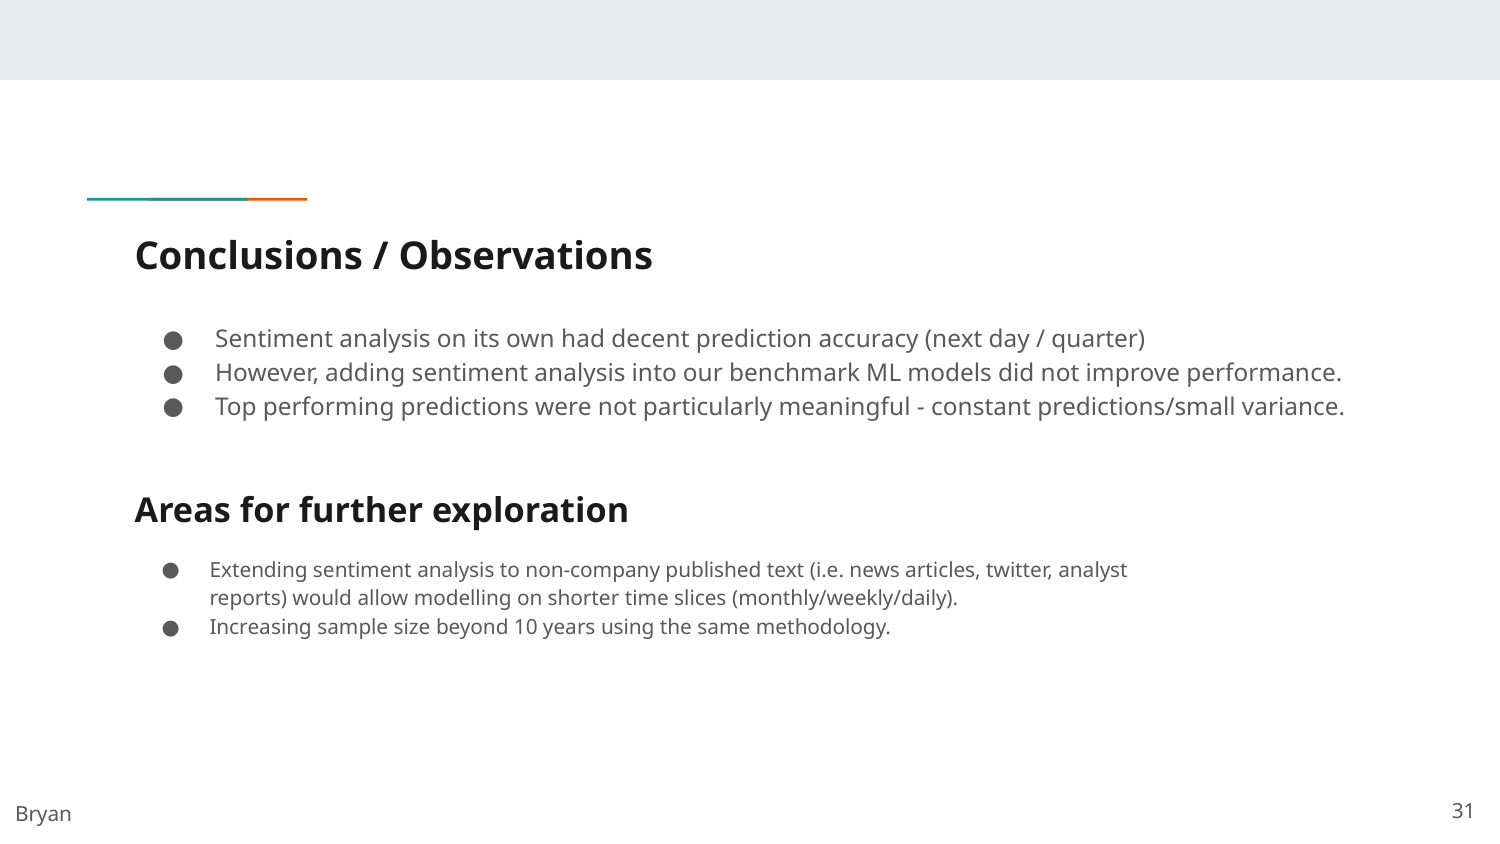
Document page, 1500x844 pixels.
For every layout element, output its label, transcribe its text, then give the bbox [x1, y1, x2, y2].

title Areas for further exploration [119, 473, 1381, 561]
title Conclusions / Observations [119, 216, 1381, 305]
slide_number ‹#› [1400, 779, 1491, 844]
slide_number Bryan [0, 779, 125, 844]
list Sentiment analysis on its own had decent prediction accuracy (next day / quarter) However, adding sentiment analysis into our benchmark ML models did not improve performance. Top performing predictions were not particularly meaningful - constant predictions/small variance. [119, 304, 1363, 473]
list Extending sentiment analysis to non-company published text (i.e. news articles, twitter, analyst reports) would allow modelling on shorter time slices (monthly/weekly/daily). Increasing sample size beyond 10 years using the same methodology. [119, 537, 1174, 721]
